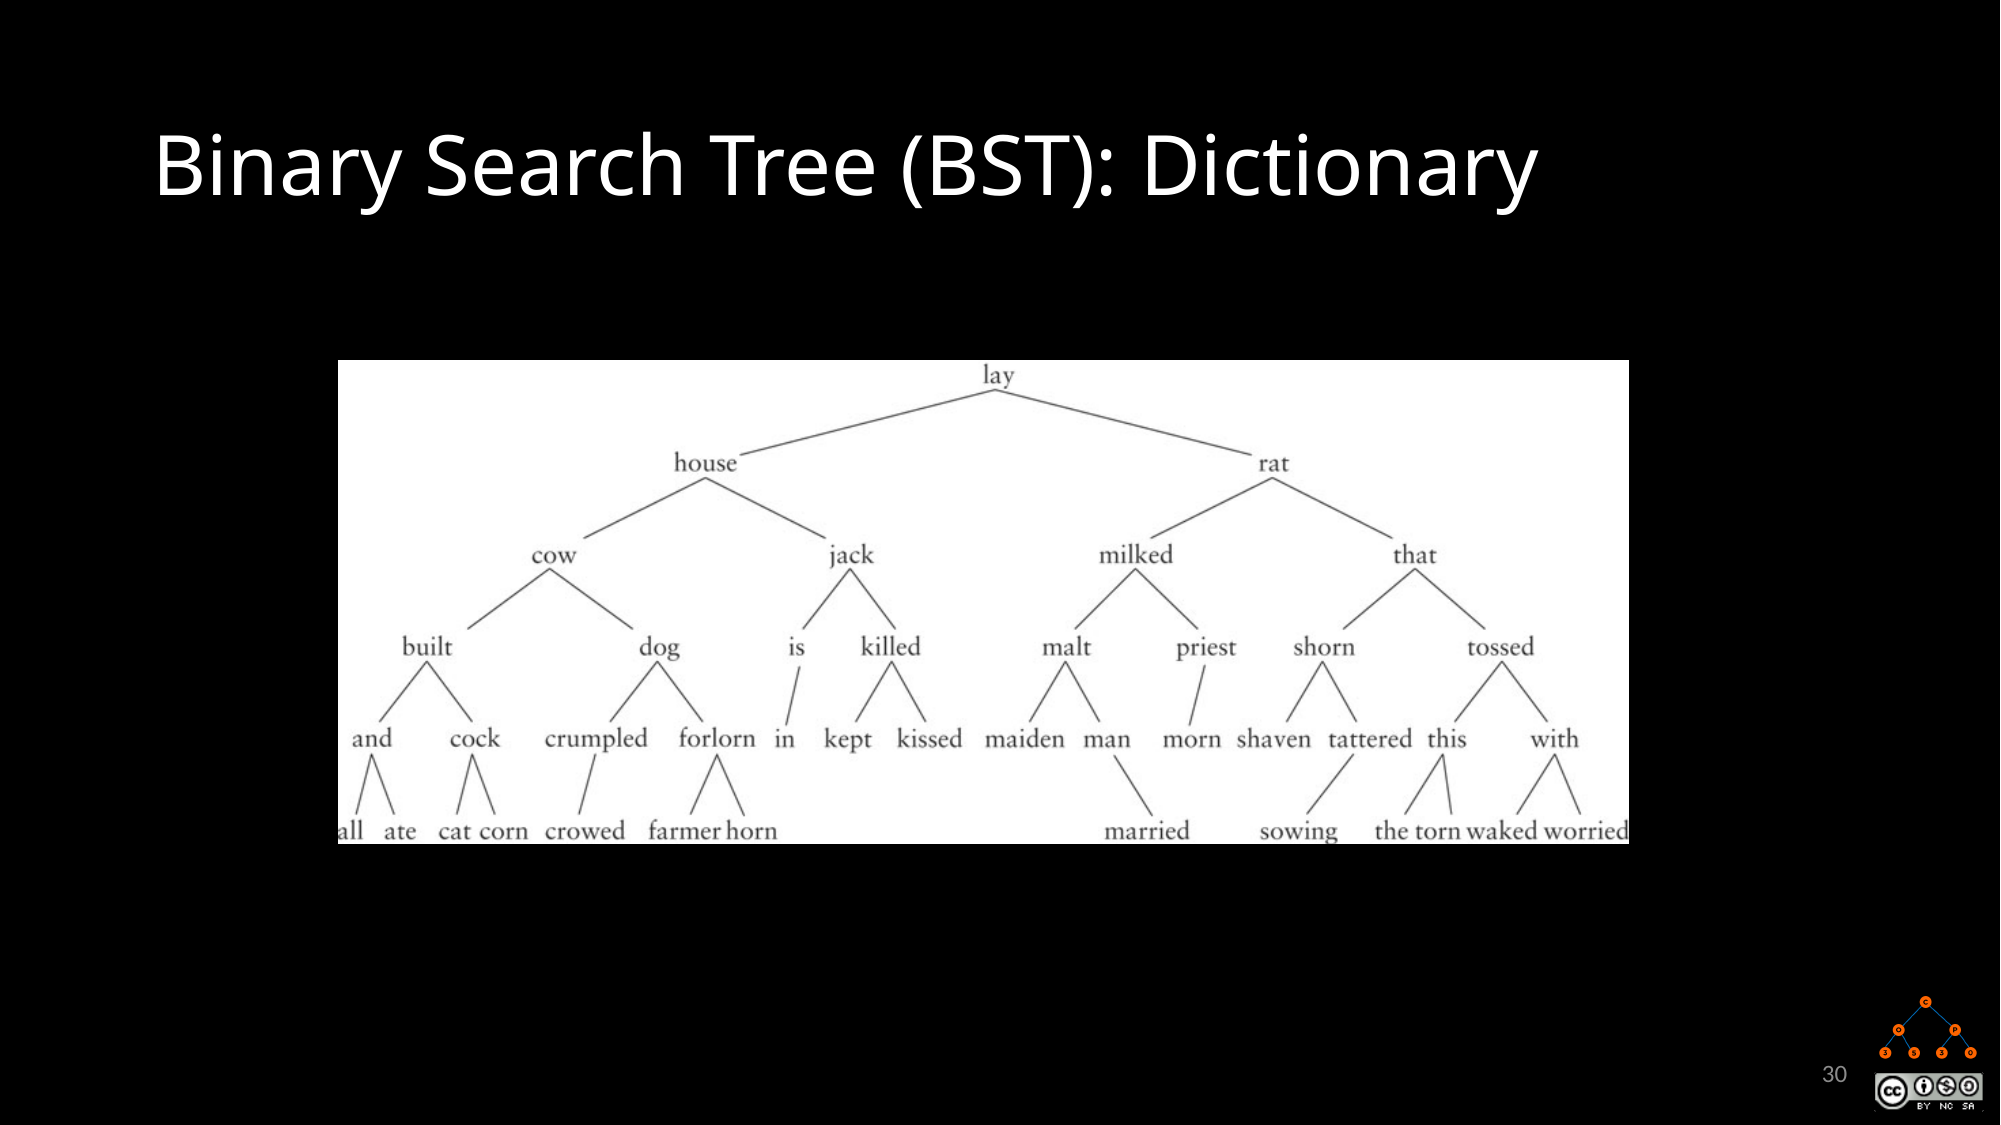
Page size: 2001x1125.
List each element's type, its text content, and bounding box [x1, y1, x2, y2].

slide_number 30 [1412, 1042, 1859, 1103]
picture [337, 359, 1630, 845]
title Binary Search Tree (BST): Dictionary [137, 59, 1863, 278]
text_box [1859, 988, 1998, 1112]
